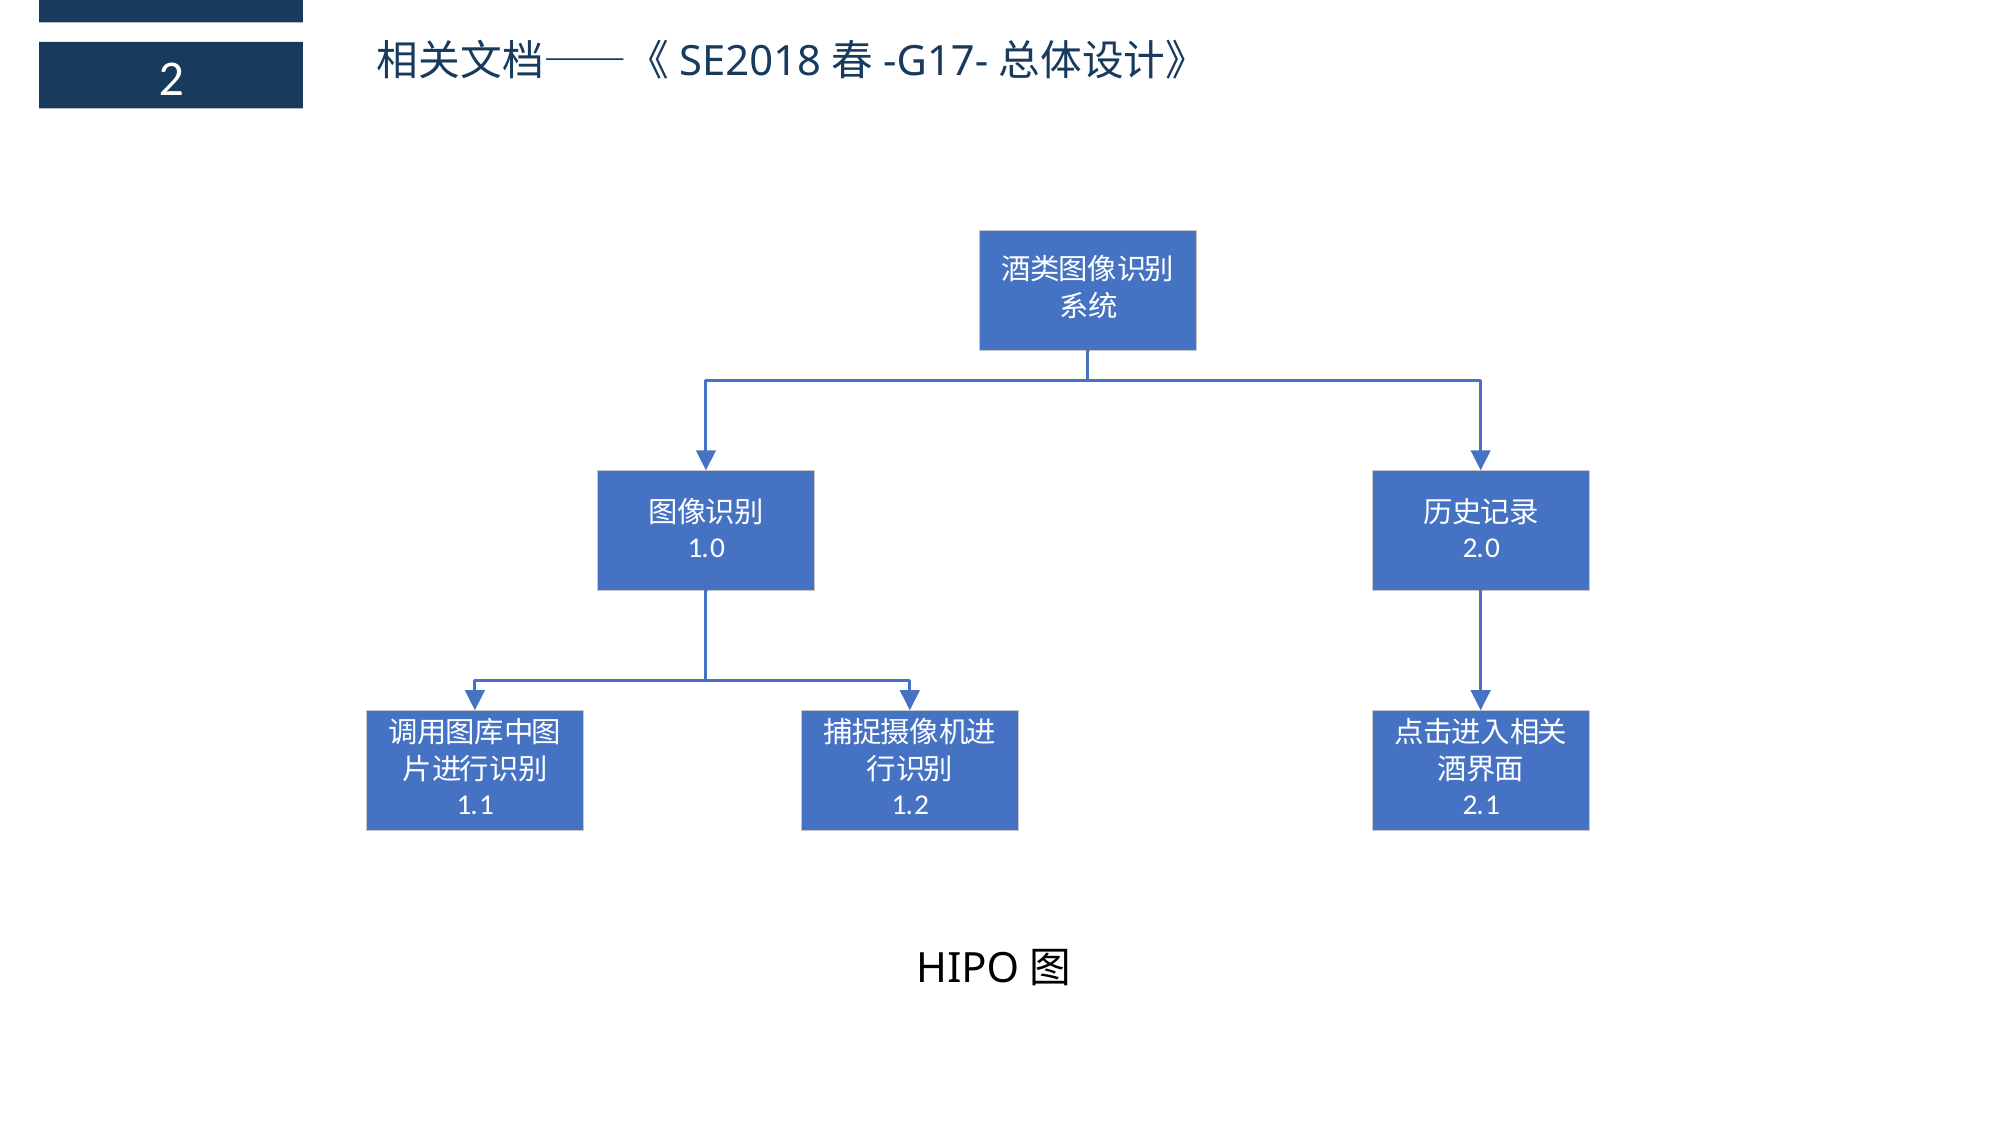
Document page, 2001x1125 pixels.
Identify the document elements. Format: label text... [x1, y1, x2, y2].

text_box HIPO图 [516, 933, 1472, 998]
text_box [362, 226, 1592, 831]
text_box 2 [38, 41, 304, 110]
text_box [38, 0, 304, 23]
text_box 相关文档——《SE2018春-G17-总体设计》 [362, 26, 1355, 91]
